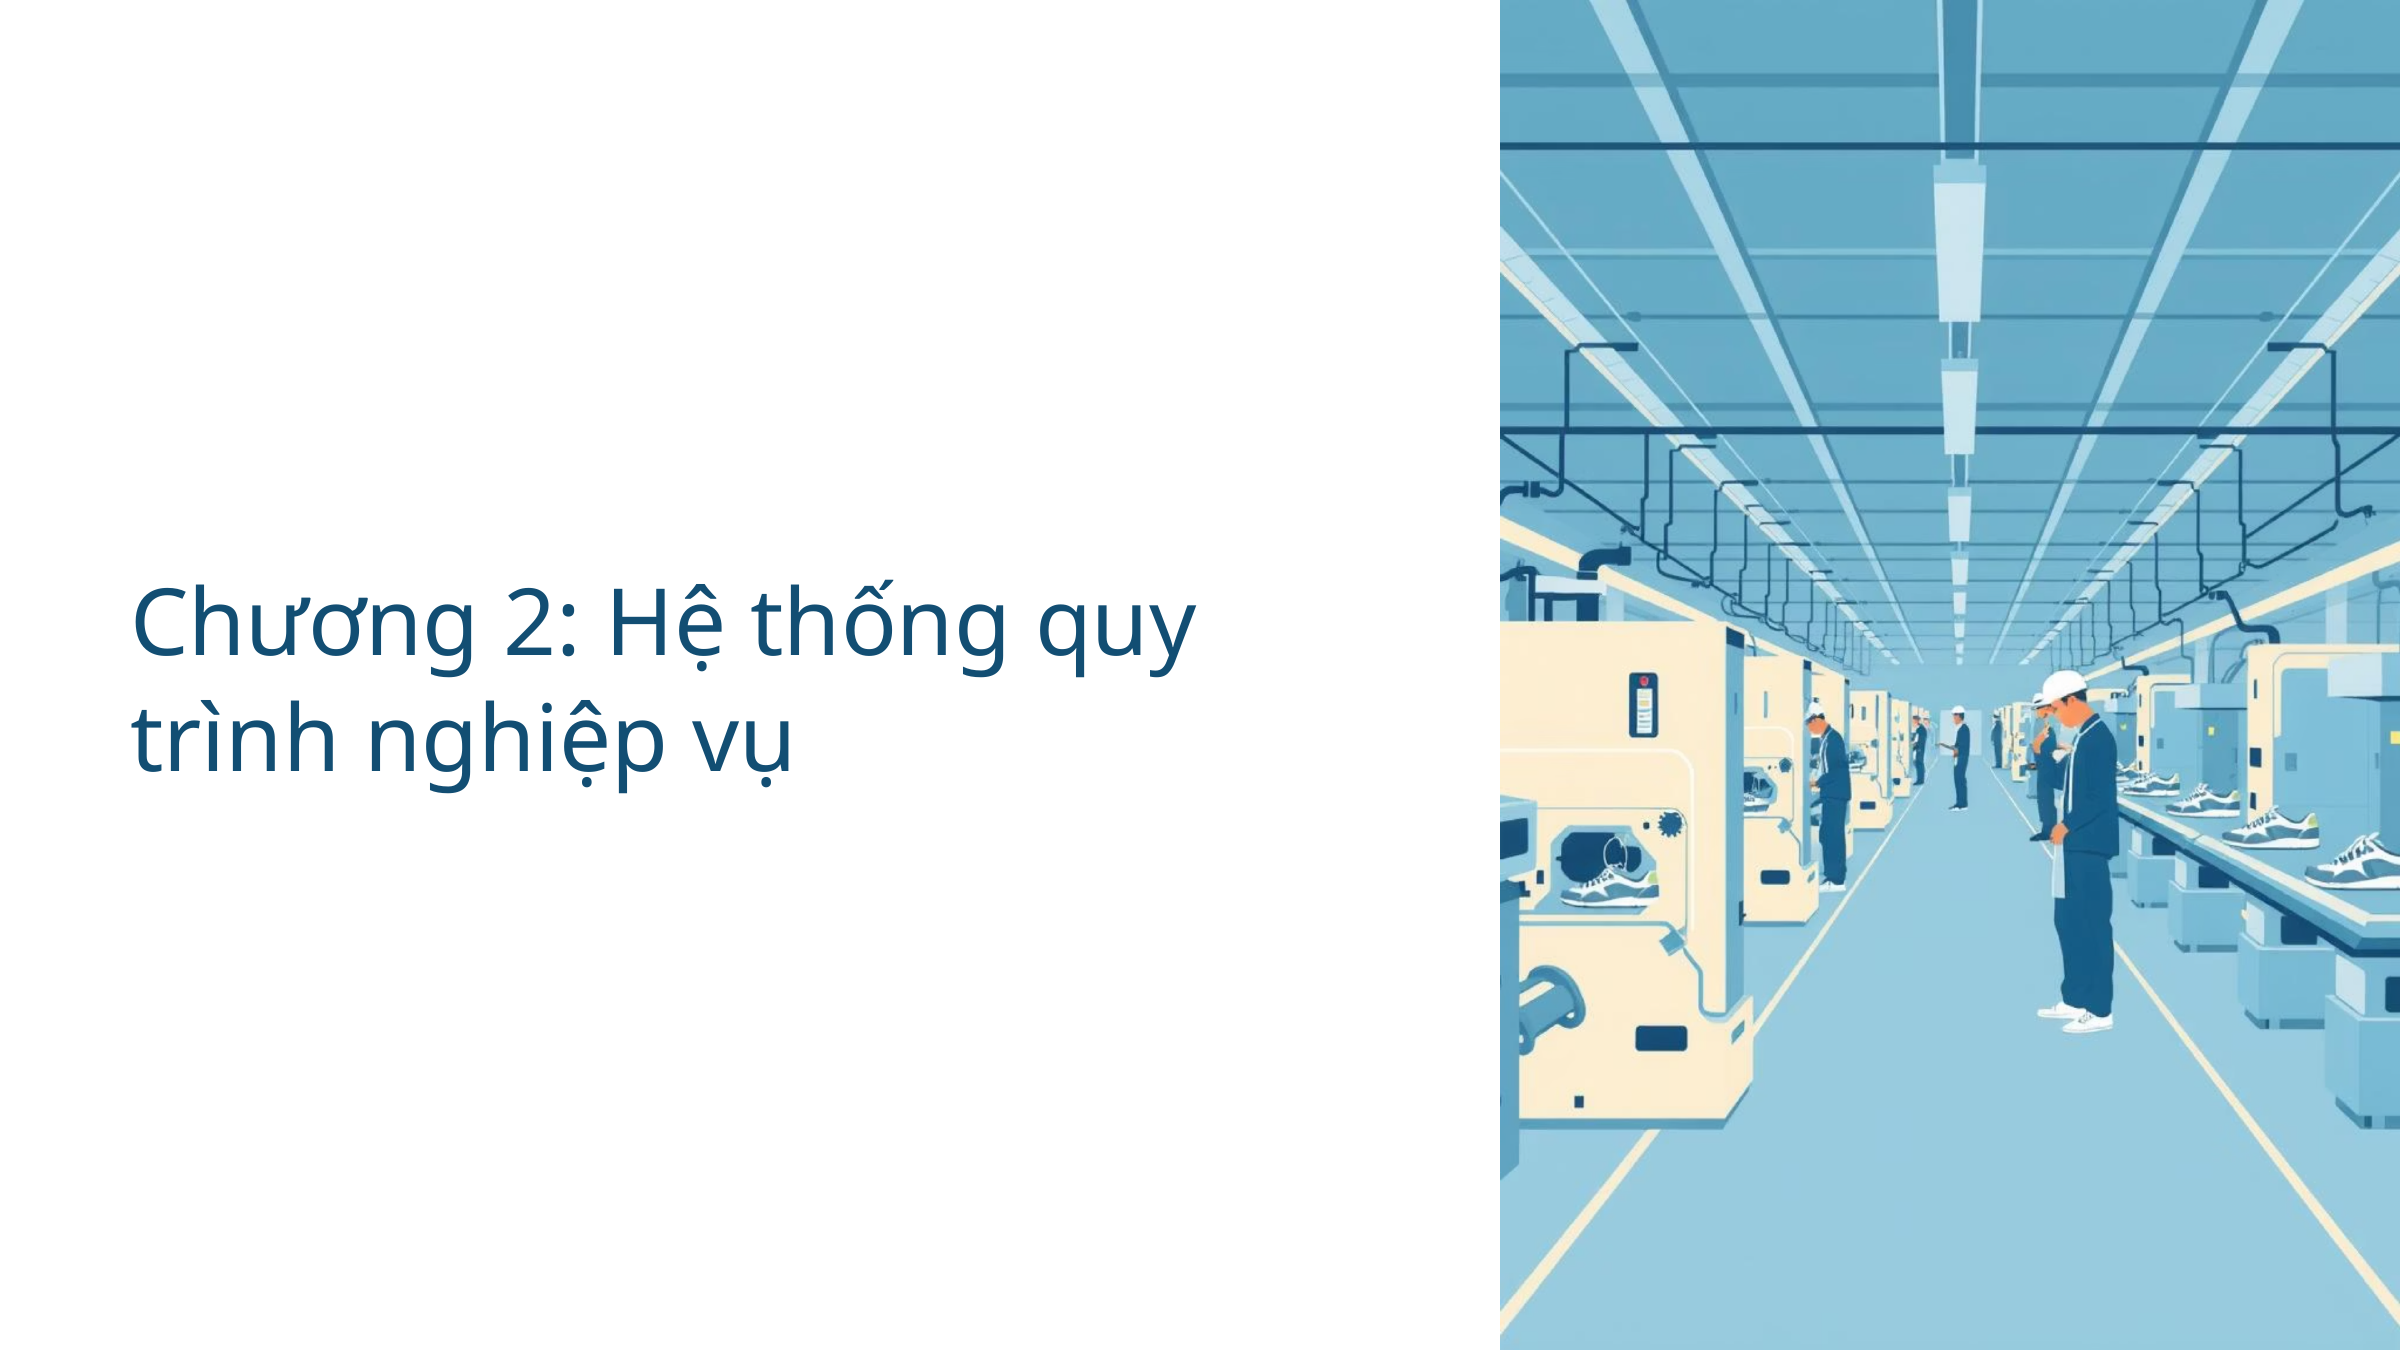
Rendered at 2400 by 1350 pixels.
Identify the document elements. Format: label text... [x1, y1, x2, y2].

text_box Chương 2: Hệ thống quy trình nghiệp vụ [130, 558, 1370, 792]
picture [1499, 0, 2400, 1350]
